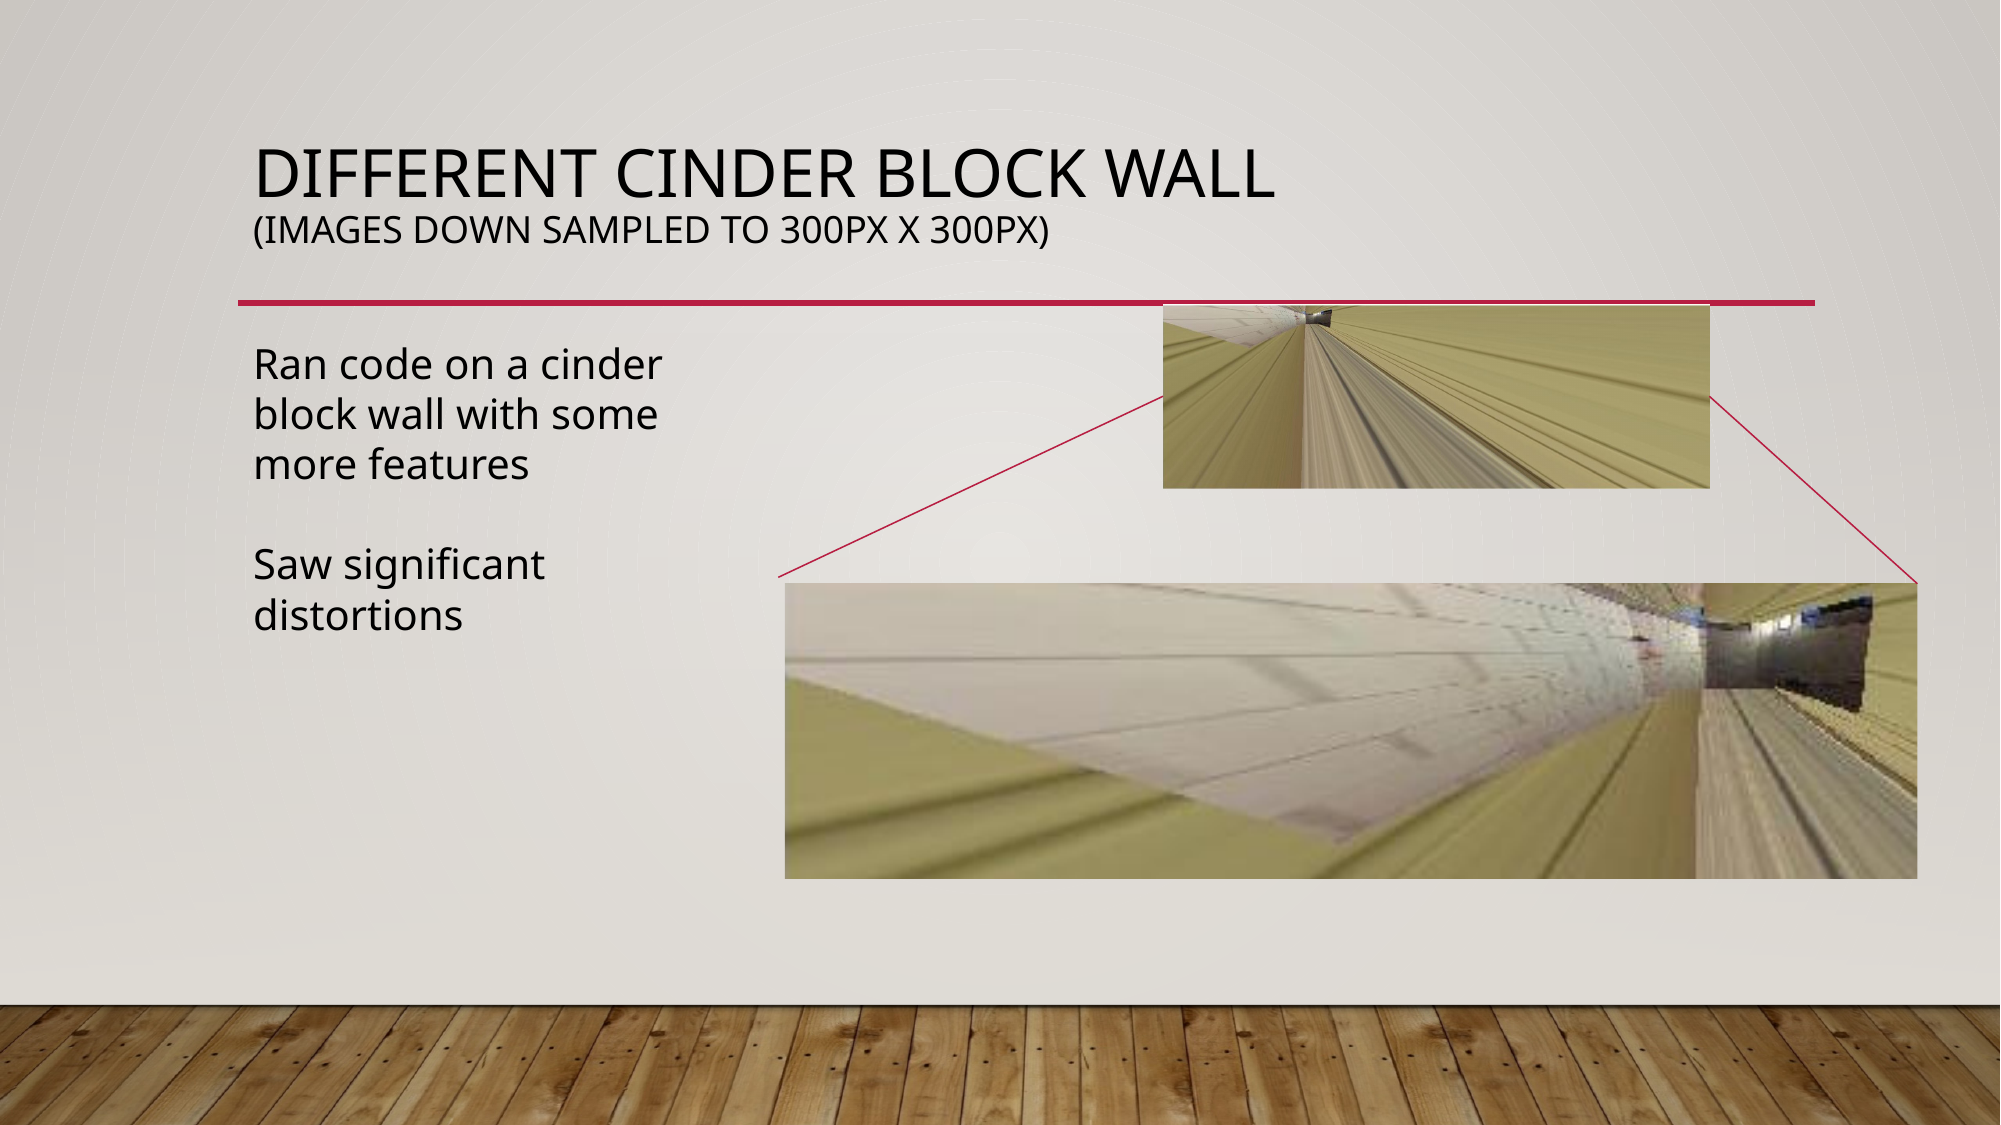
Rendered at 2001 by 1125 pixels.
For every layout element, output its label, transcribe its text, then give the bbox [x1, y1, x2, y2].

picture [1162, 303, 1710, 489]
list Ran code on a cinder block wall with some more features Saw significant distortions [238, 330, 711, 897]
picture [0, 1005, 2000, 1125]
title Different Cinder Block Wall (images down sampled to 300px x 300px) [238, 131, 1814, 305]
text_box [778, 395, 1164, 578]
picture [784, 583, 1918, 879]
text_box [1709, 395, 1918, 584]
